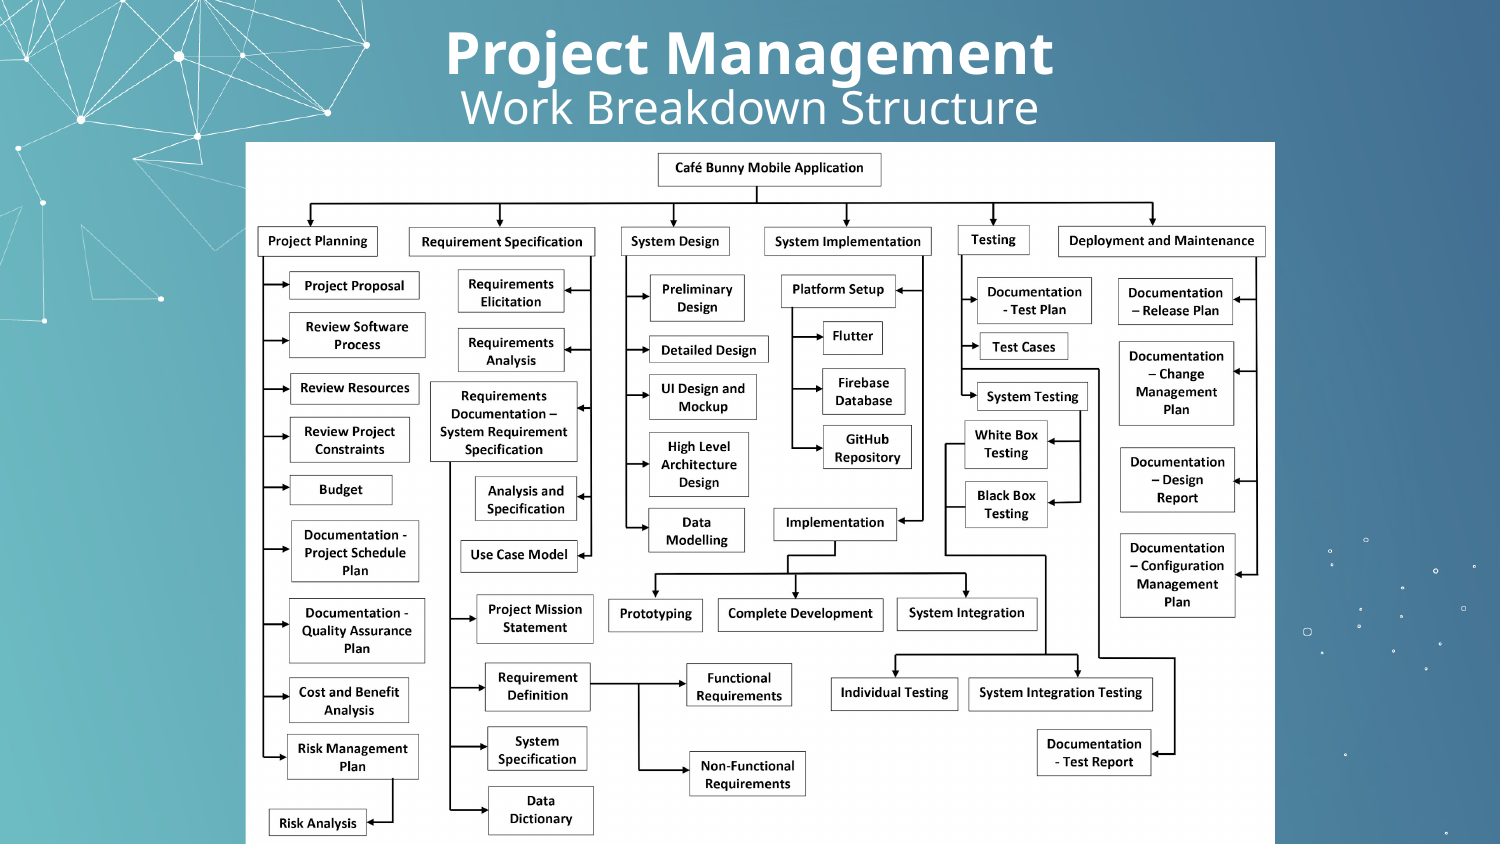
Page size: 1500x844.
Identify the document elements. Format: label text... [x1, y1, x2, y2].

title Project Management [359, 0, 1141, 88]
text_box Work Breakdown Structure [442, 64, 1057, 140]
picture [0, 0, 1500, 844]
